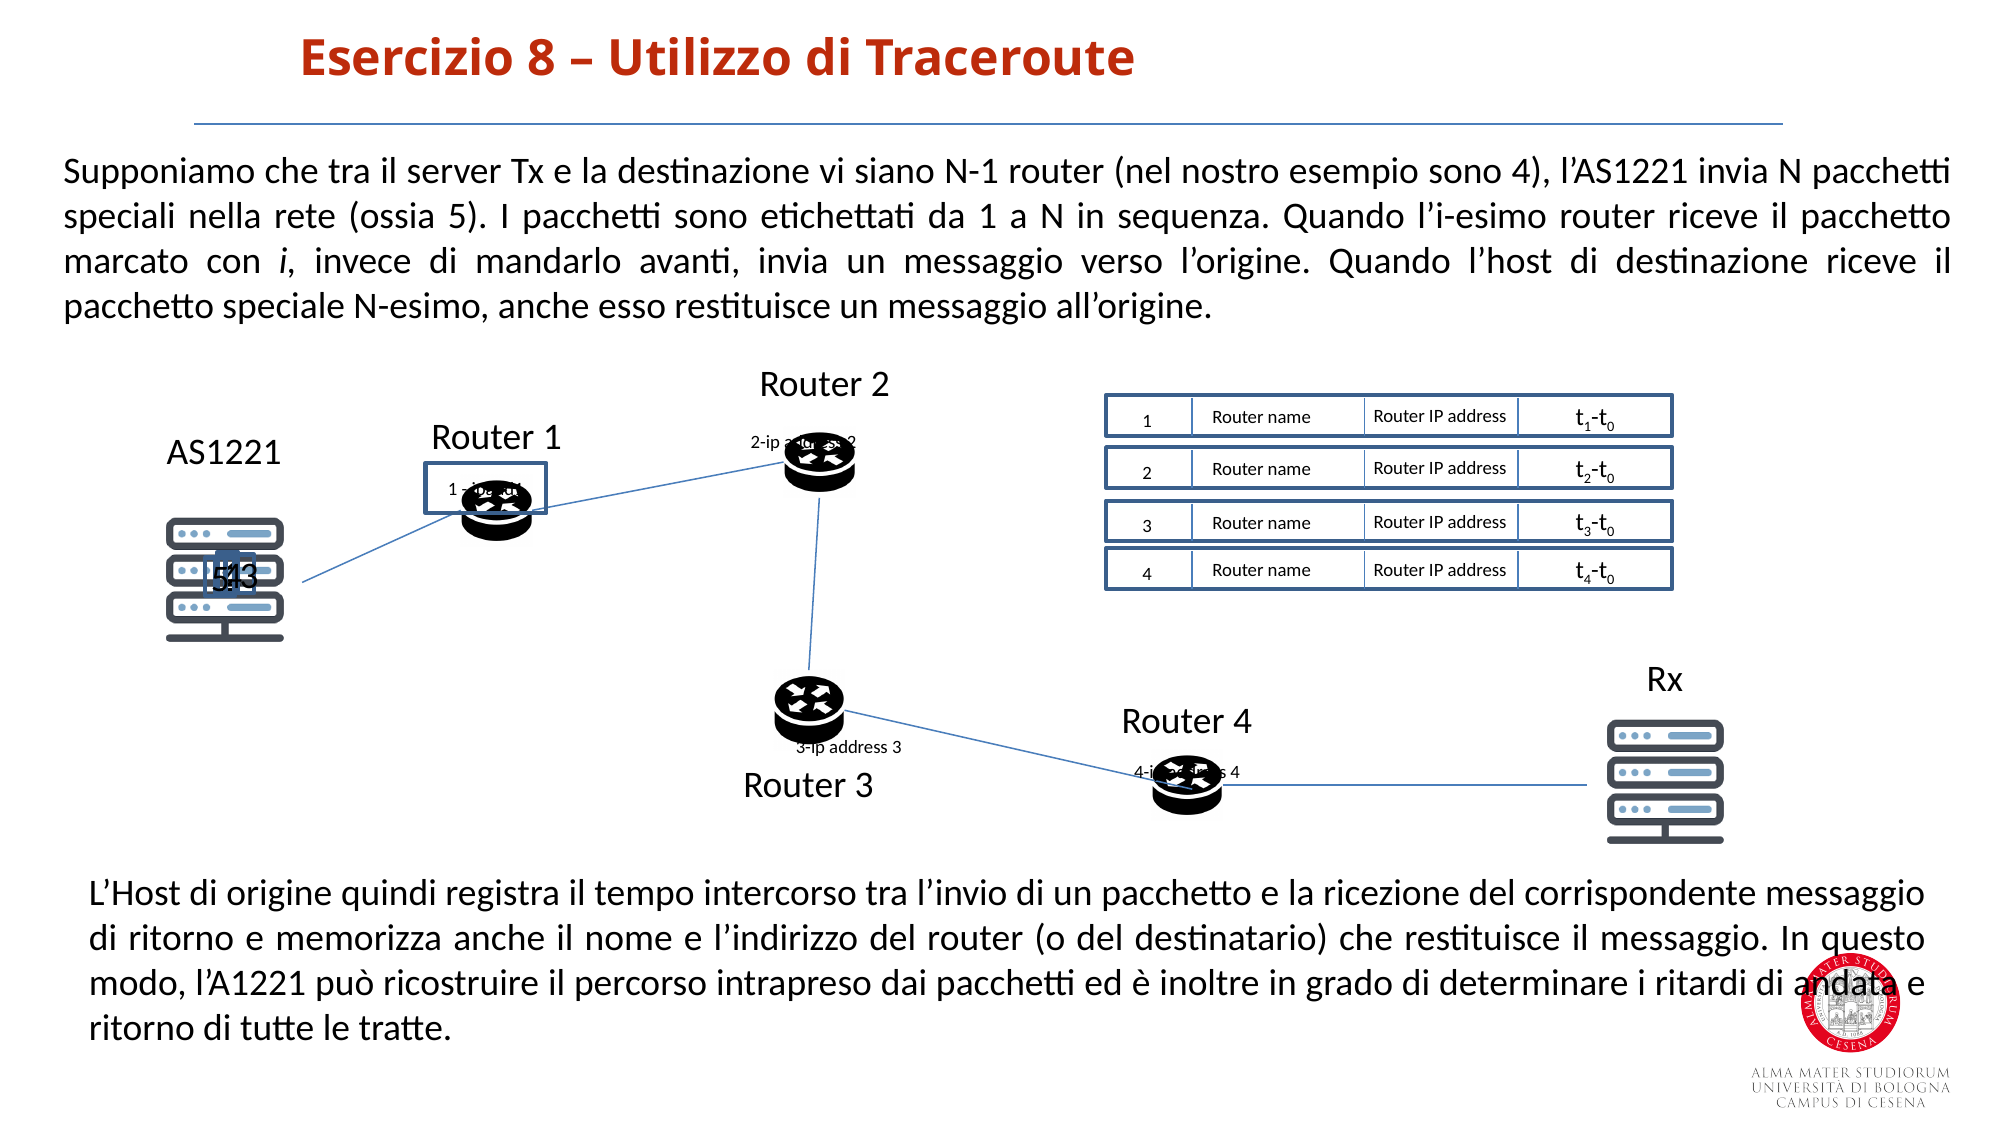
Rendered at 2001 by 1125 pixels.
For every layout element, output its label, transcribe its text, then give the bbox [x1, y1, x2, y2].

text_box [1105, 545, 1673, 593]
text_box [531, 461, 784, 511]
text_box L’Host di origine quindi registra il tempo intercorso tra l’invio di un pacchetto e la ricezione del corrispondente messaggio di ritorno e memorizza anche il nome e l’indirizzo del router (o del destinatario) che restituisce il messaggio. In questo modo, l’A1221 può ricostruire il percorso intrapreso dai pacchetti ed è inoltre in grado di determinare i ritardi di andata e ritorno di tutte le tratte. [74, 860, 1943, 1056]
text_box Router 3 [728, 752, 889, 813]
text_box AS1221 [151, 419, 297, 479]
picture [772, 669, 845, 751]
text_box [1105, 392, 1673, 439]
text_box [844, 710, 1193, 791]
text_box Router 4 [1106, 688, 1268, 749]
text_box Router 1 [416, 404, 577, 465]
picture [1720, 933, 1981, 1118]
text_box 2-ip address 2 [735, 422, 882, 460]
text_box 1 - ipadd1 [423, 461, 530, 508]
text_box Router 2 [744, 351, 906, 412]
text_box Supponiamo che tra il server Tx e la destinazione vi siano N-1 router (nel nostro esempio sono 4), l’AS1221 invia N pacchetti speciali nella rete (ossia 5). I pacchetti sono etichettati da 1 a N in sequenza. Quando l’i-esimo router riceve il pacchetto marcato con i, invece di mandarlo avanti, invia un messaggio verso l’origine. Quando l’host di destinazione riceve il pacchetto speciale N-esimo, anche esso restituisce un messaggio all’origine. [48, 138, 1969, 334]
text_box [301, 510, 461, 583]
picture [783, 426, 856, 499]
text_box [808, 497, 820, 671]
picture [460, 474, 533, 547]
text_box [1105, 444, 1673, 492]
picture [146, 504, 303, 661]
text_box Esercizio 8 – Utilizzo di Traceroute [284, 32, 1673, 123]
text_box 4-ip address 4 [1227, 751, 1266, 784]
picture [1151, 748, 1224, 821]
picture [1586, 706, 1744, 864]
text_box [1105, 498, 1673, 545]
text_box Rx [1631, 646, 1699, 705]
text_box 3-ip address 3 [781, 760, 839, 765]
